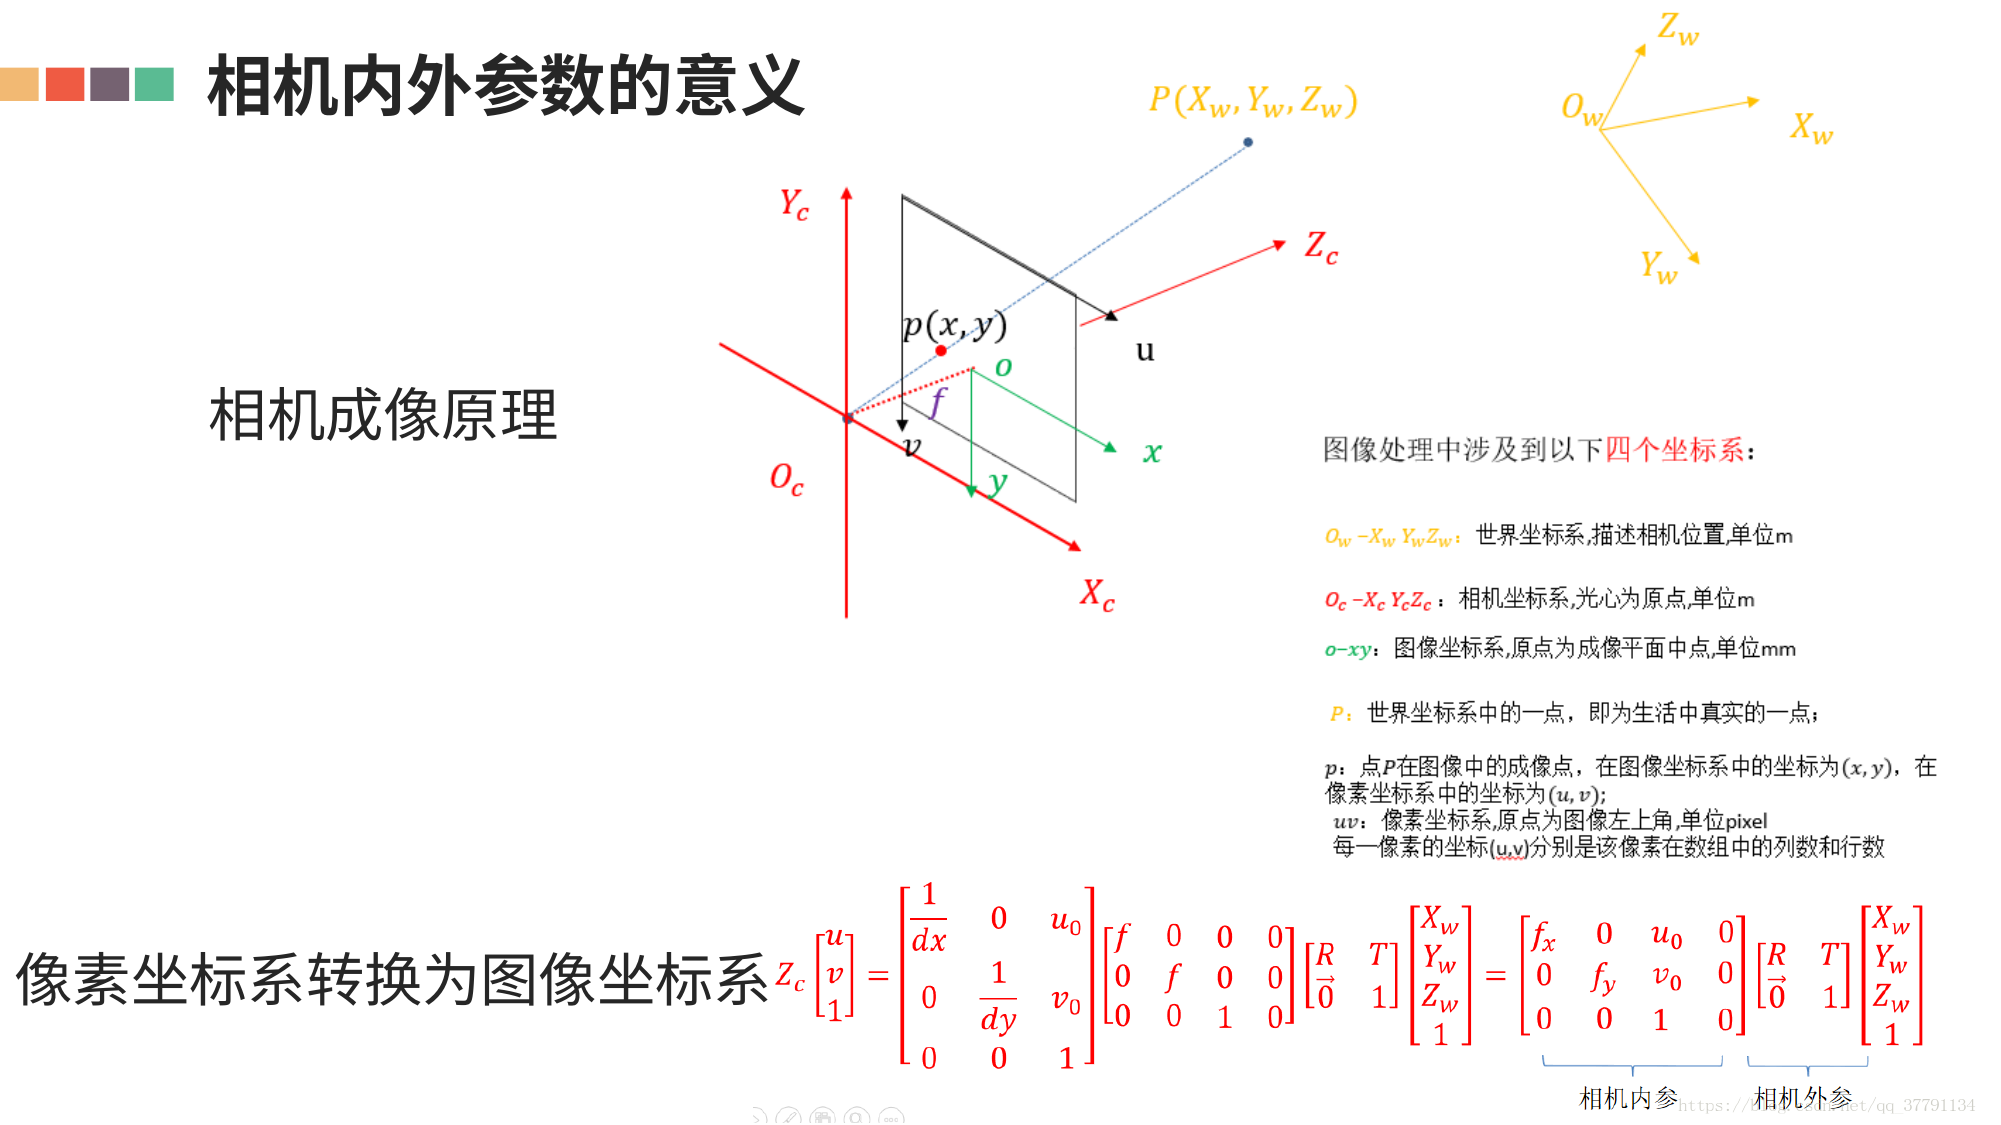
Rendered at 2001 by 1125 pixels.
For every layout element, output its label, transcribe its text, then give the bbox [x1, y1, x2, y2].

text_box 相机成像原理 [194, 356, 673, 456]
text_box 像素坐标系转换为图像坐标系 [0, 922, 753, 1021]
text_box 相机内外参数的意义 [191, 20, 673, 131]
picture [673, 0, 1985, 1123]
